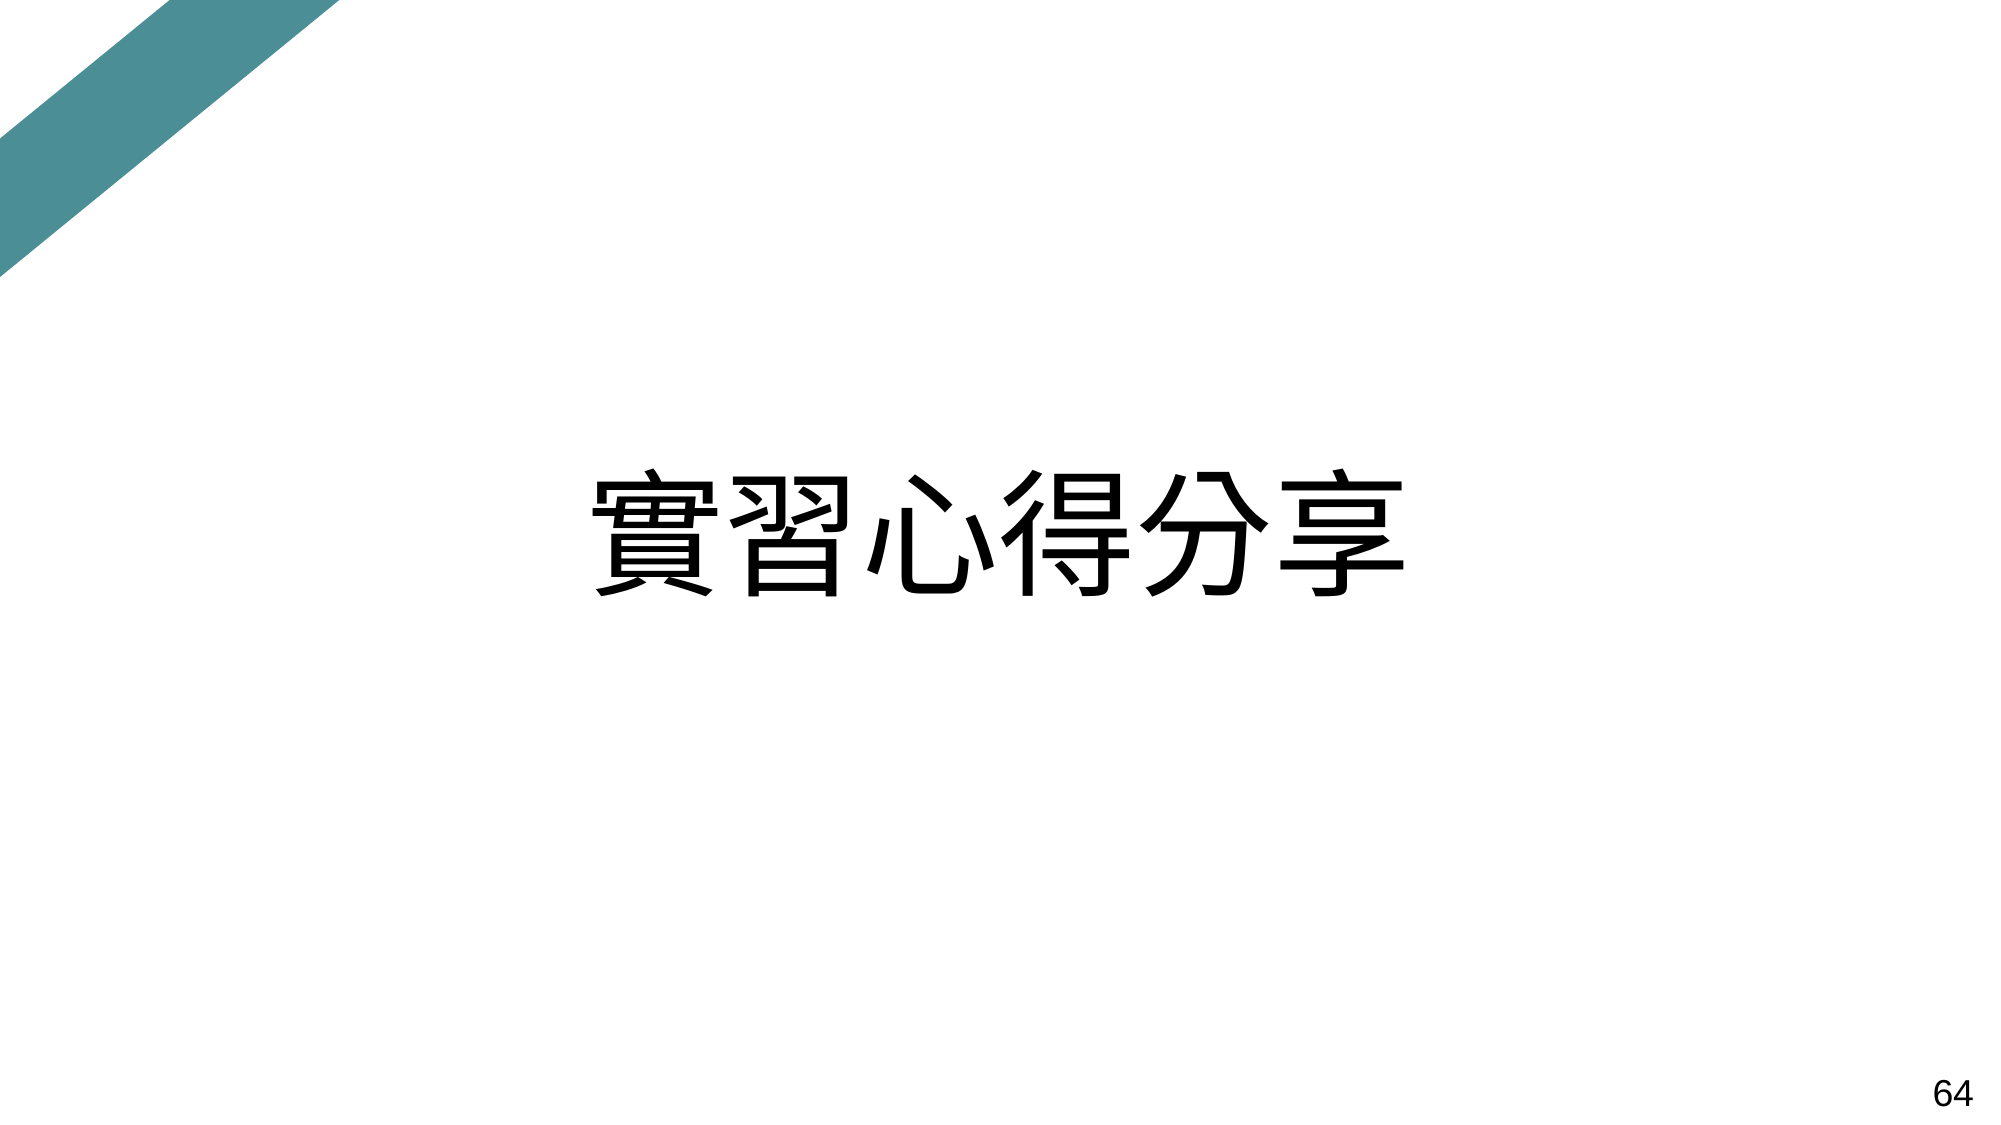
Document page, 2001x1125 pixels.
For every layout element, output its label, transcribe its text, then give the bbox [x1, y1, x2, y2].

text_box 實習心得分享 [571, 440, 1466, 620]
text_box 64 [1917, 1061, 2000, 1125]
